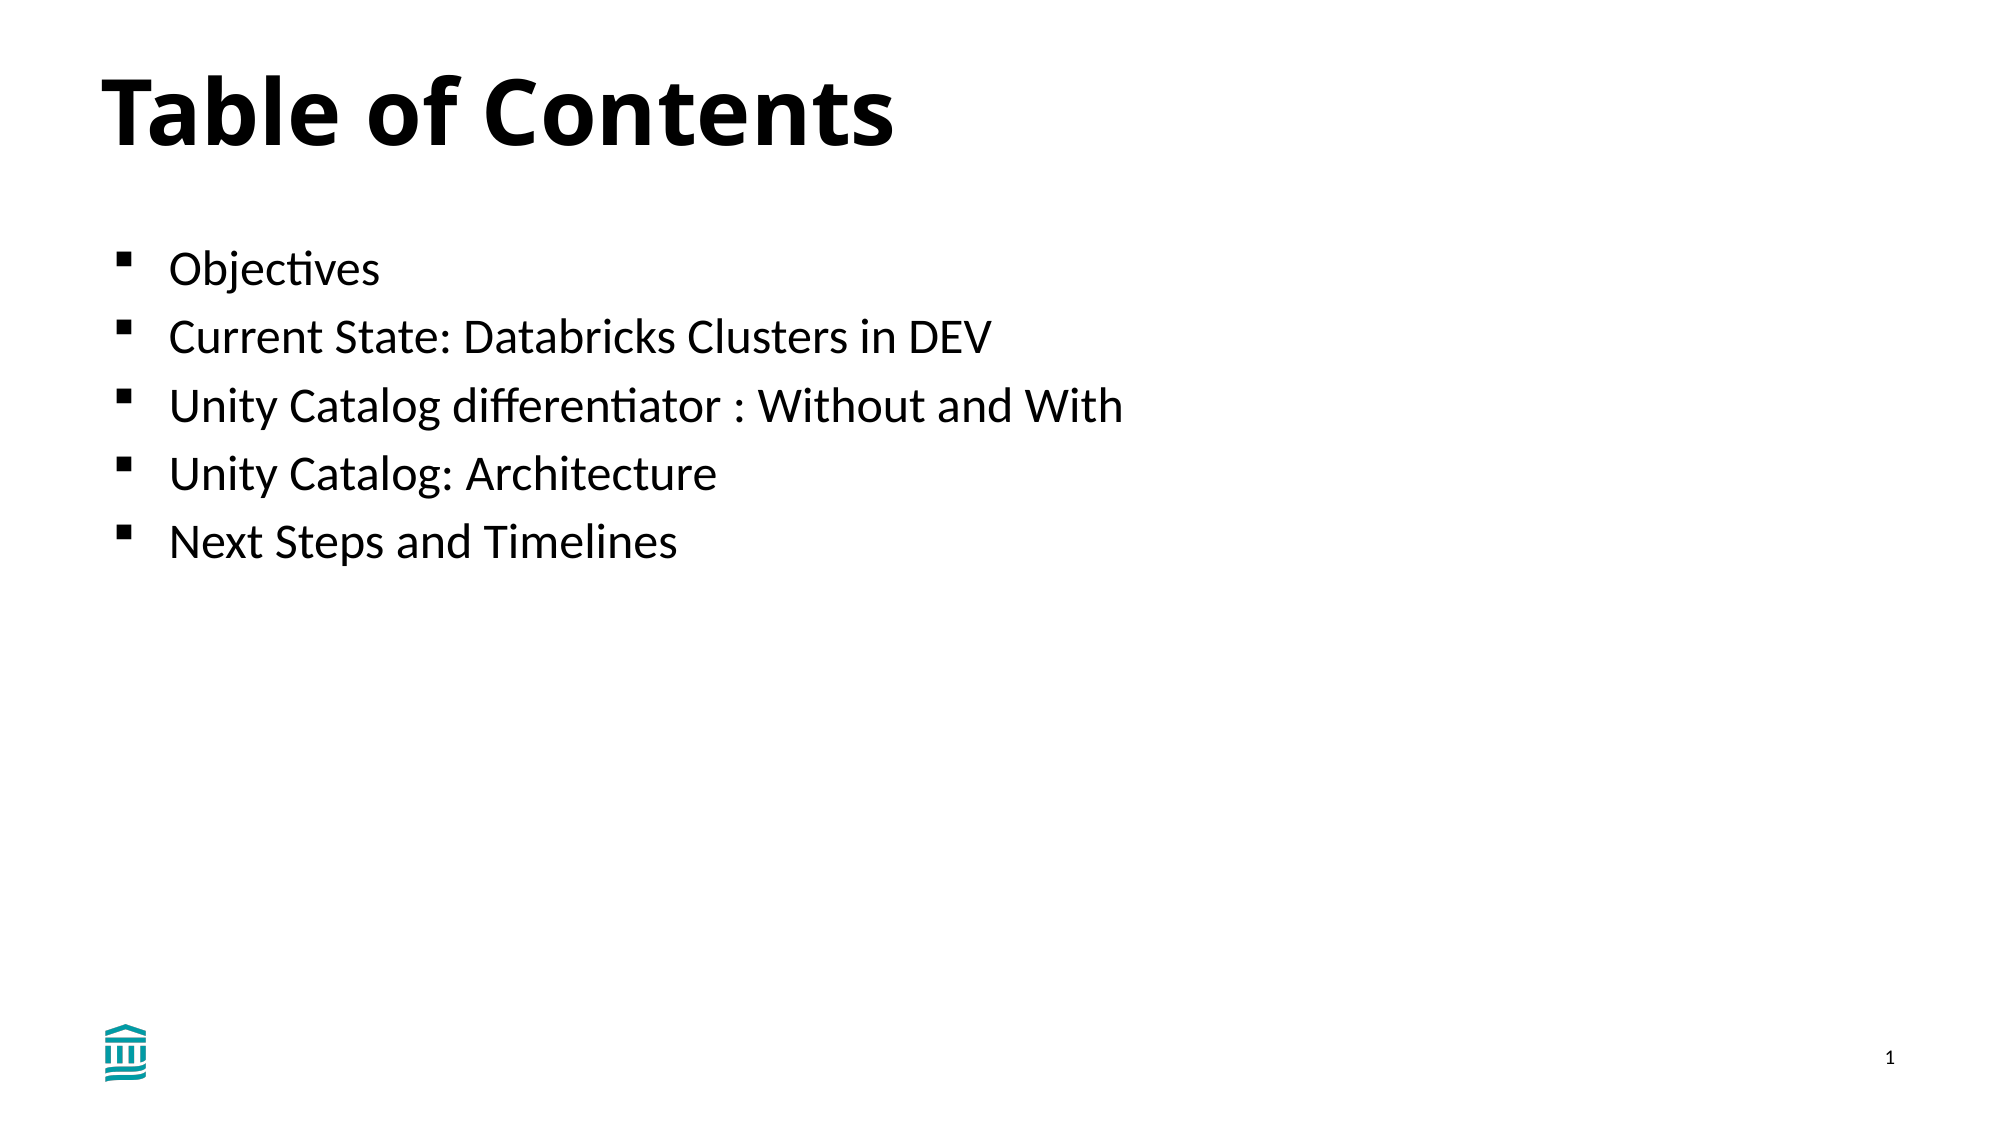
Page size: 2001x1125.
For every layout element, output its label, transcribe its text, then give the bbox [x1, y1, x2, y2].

list Objectives Current State: Databricks Clusters in DEV Unity Catalog differentiator : Without and With Unity Catalog: Architecture Next Steps and Timelines [112, 182, 1859, 1009]
picture [105, 1024, 147, 1082]
title Table of Contents [85, 52, 1886, 180]
